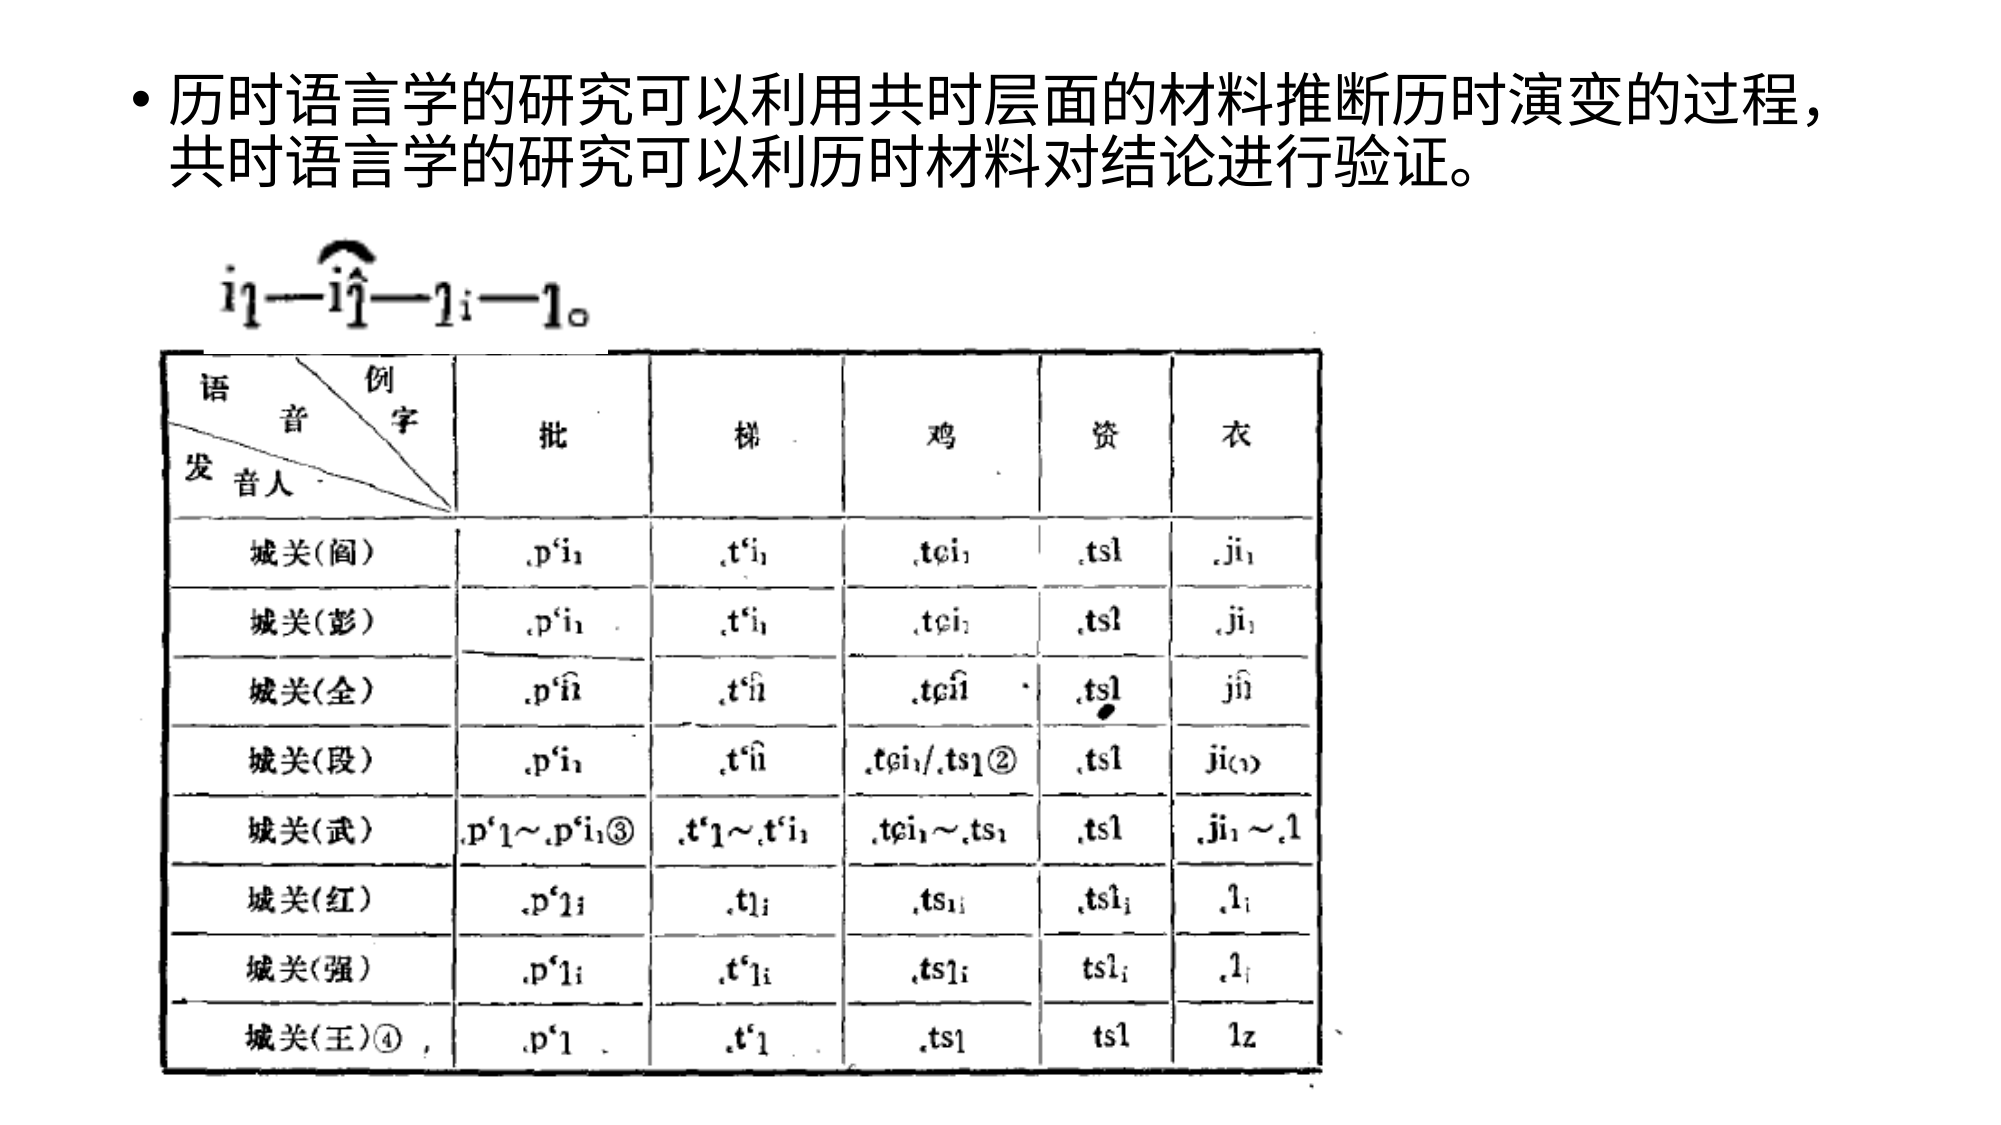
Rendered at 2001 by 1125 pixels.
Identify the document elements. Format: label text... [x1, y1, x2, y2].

list 历时语言学的研究可以利用共时层面的材料推断历时演变的过程，共时语言学的研究可以利历时材料对结论进行验证。 [115, 63, 1863, 1014]
picture [137, 226, 1359, 1093]
